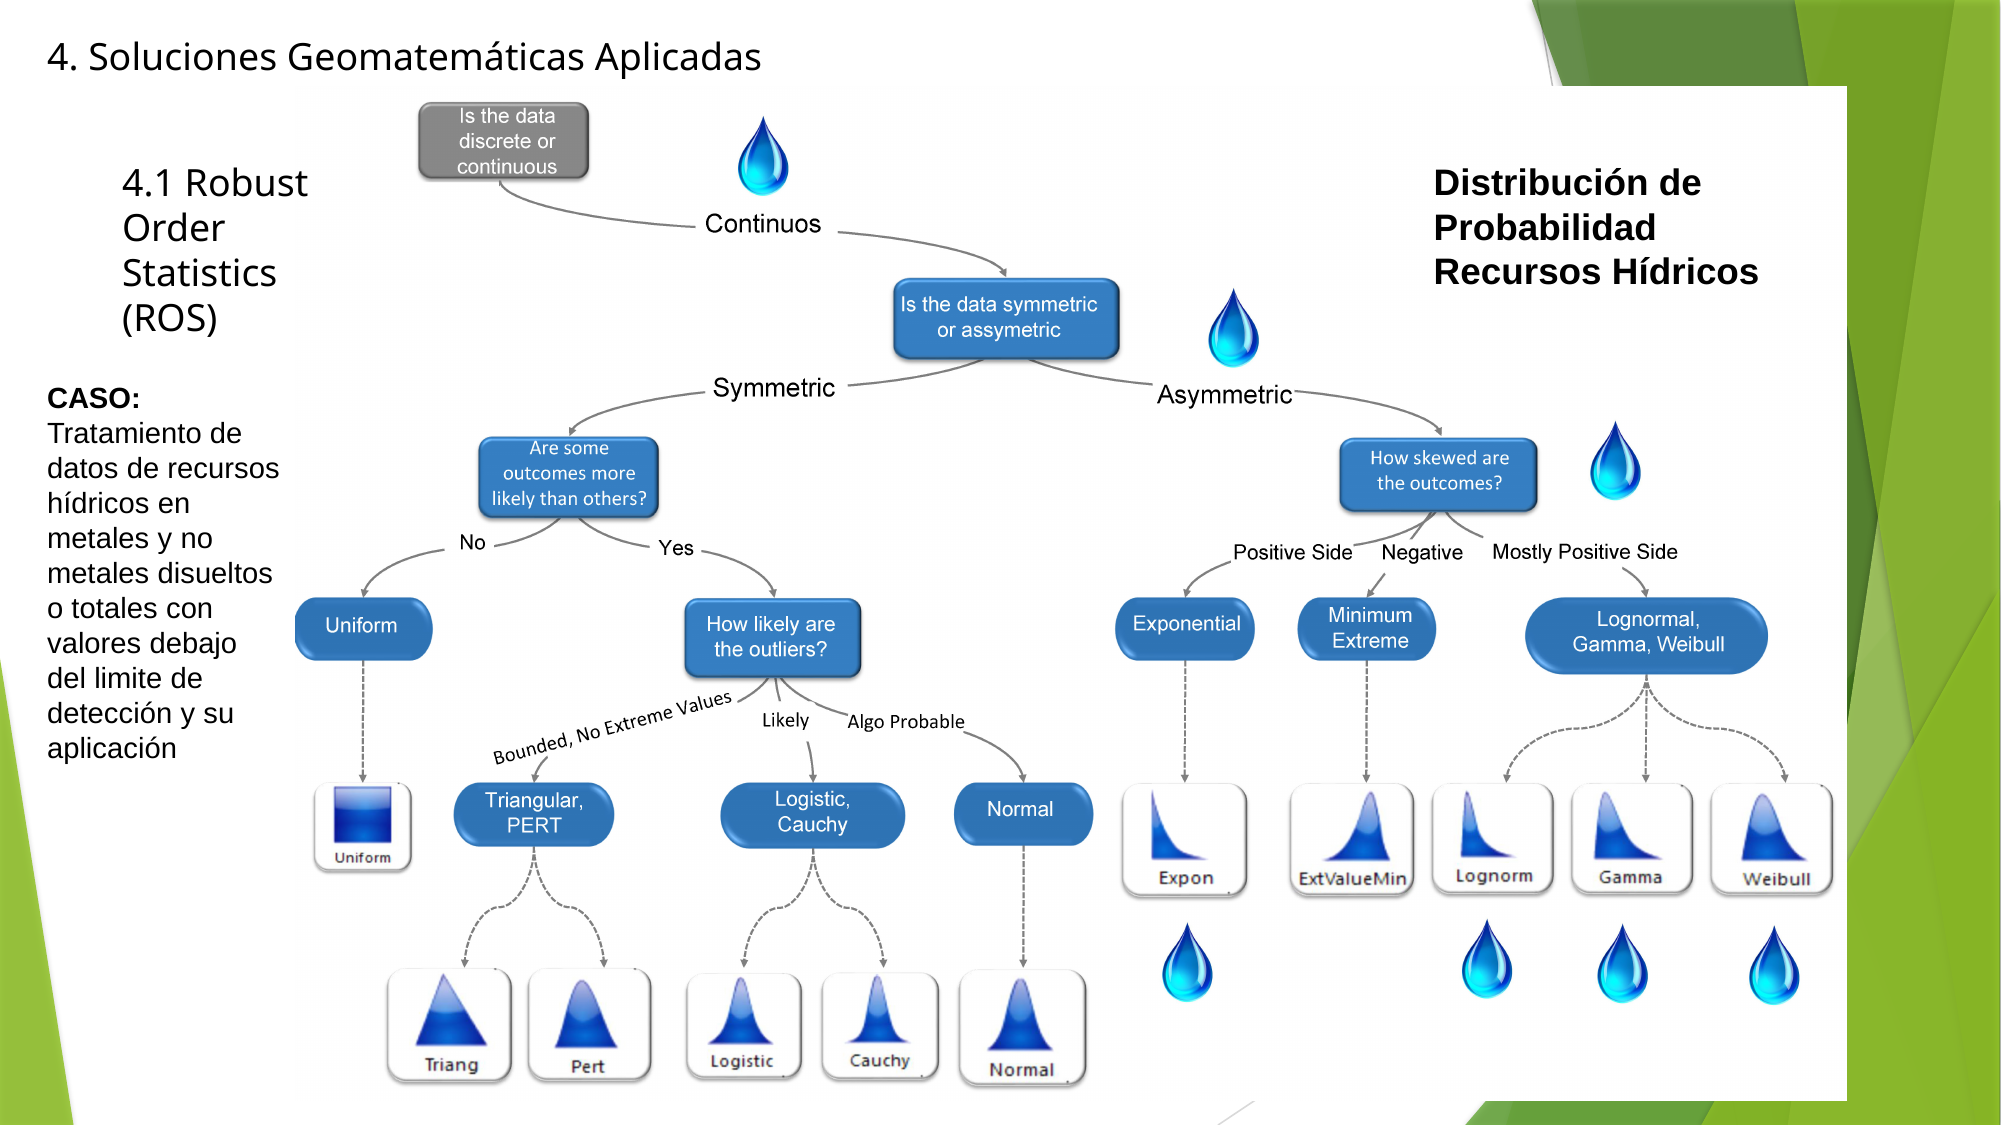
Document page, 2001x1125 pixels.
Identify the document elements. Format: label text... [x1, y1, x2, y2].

text_box 4. Soluciones Geomatemáticas Aplicadas [32, 25, 1033, 86]
text_box 4.1 Robust Order Statistics (ROS) [107, 151, 289, 347]
text_box CASO: Tratamiento de datos de recursos hídricos en metales y no metales disueltos o totales con valores debajo del limite de detección y su aplicación [32, 372, 289, 772]
picture [294, 85, 1848, 1102]
